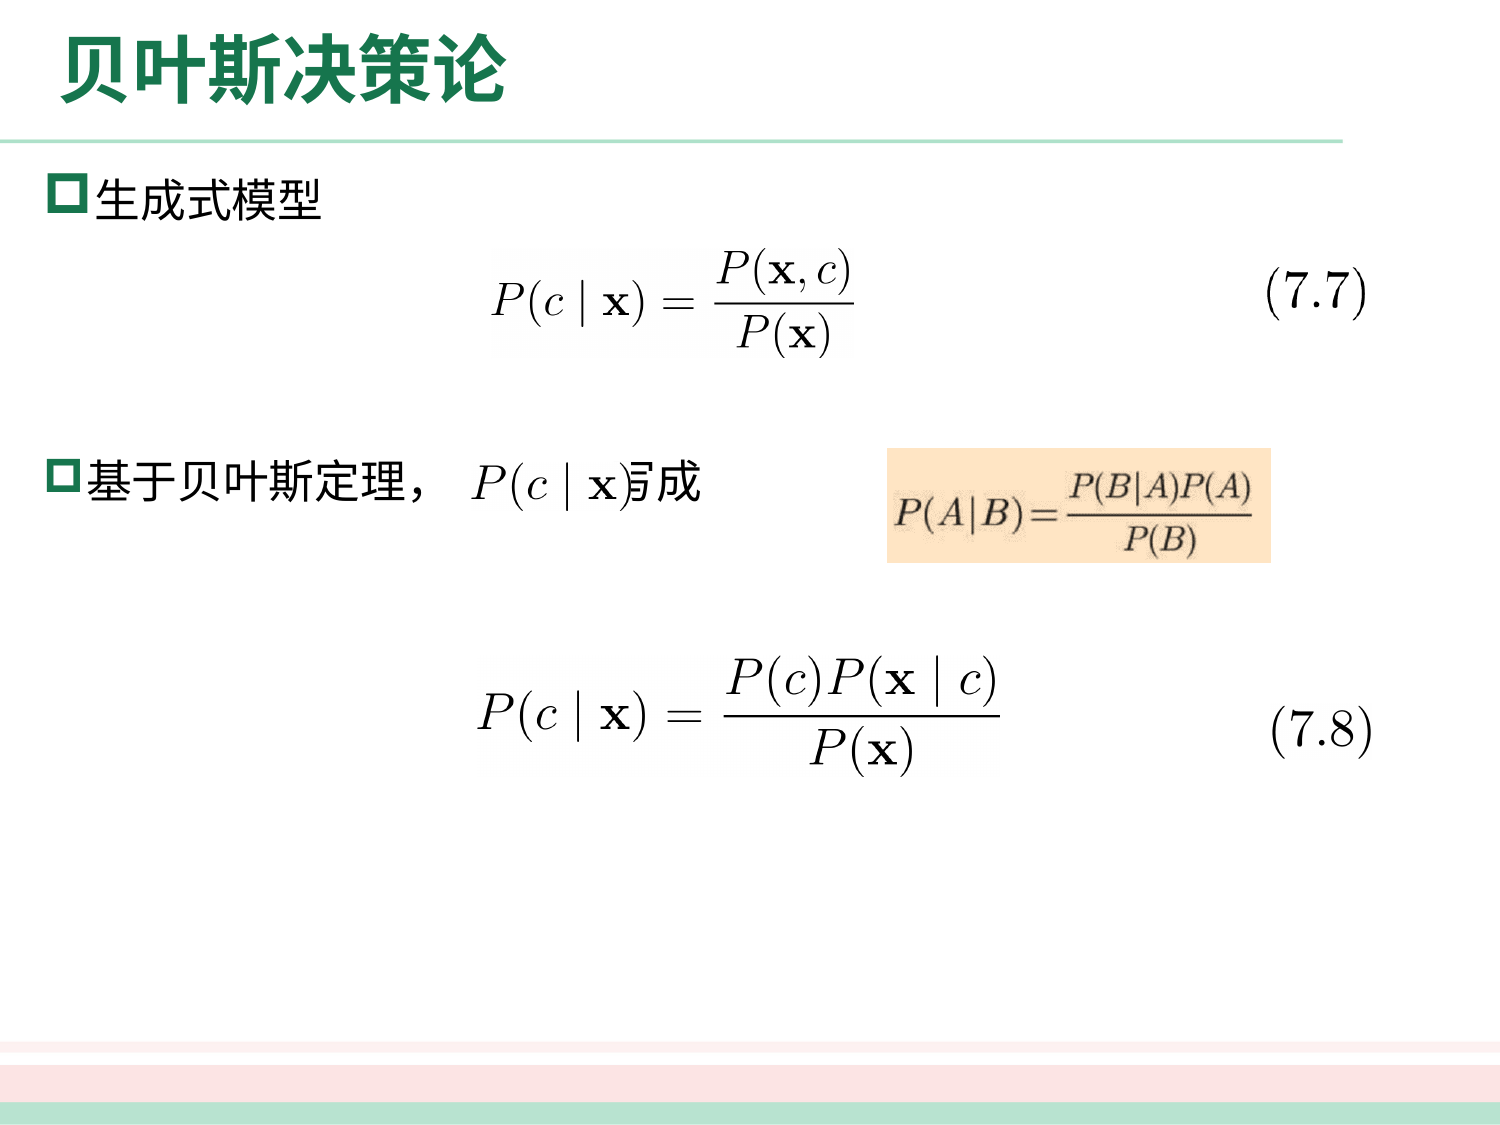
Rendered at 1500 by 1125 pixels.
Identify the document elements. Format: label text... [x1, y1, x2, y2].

picture [1270, 703, 1372, 760]
picture [0, 0, 1500, 1125]
list 生成式模型 基于贝叶斯定理， 可写成 [28, 170, 1500, 860]
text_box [474, 650, 1002, 781]
picture [1265, 263, 1369, 321]
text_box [469, 458, 633, 515]
picture [887, 448, 1271, 563]
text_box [489, 244, 856, 362]
title 贝叶斯决策论 [42, 8, 1223, 138]
